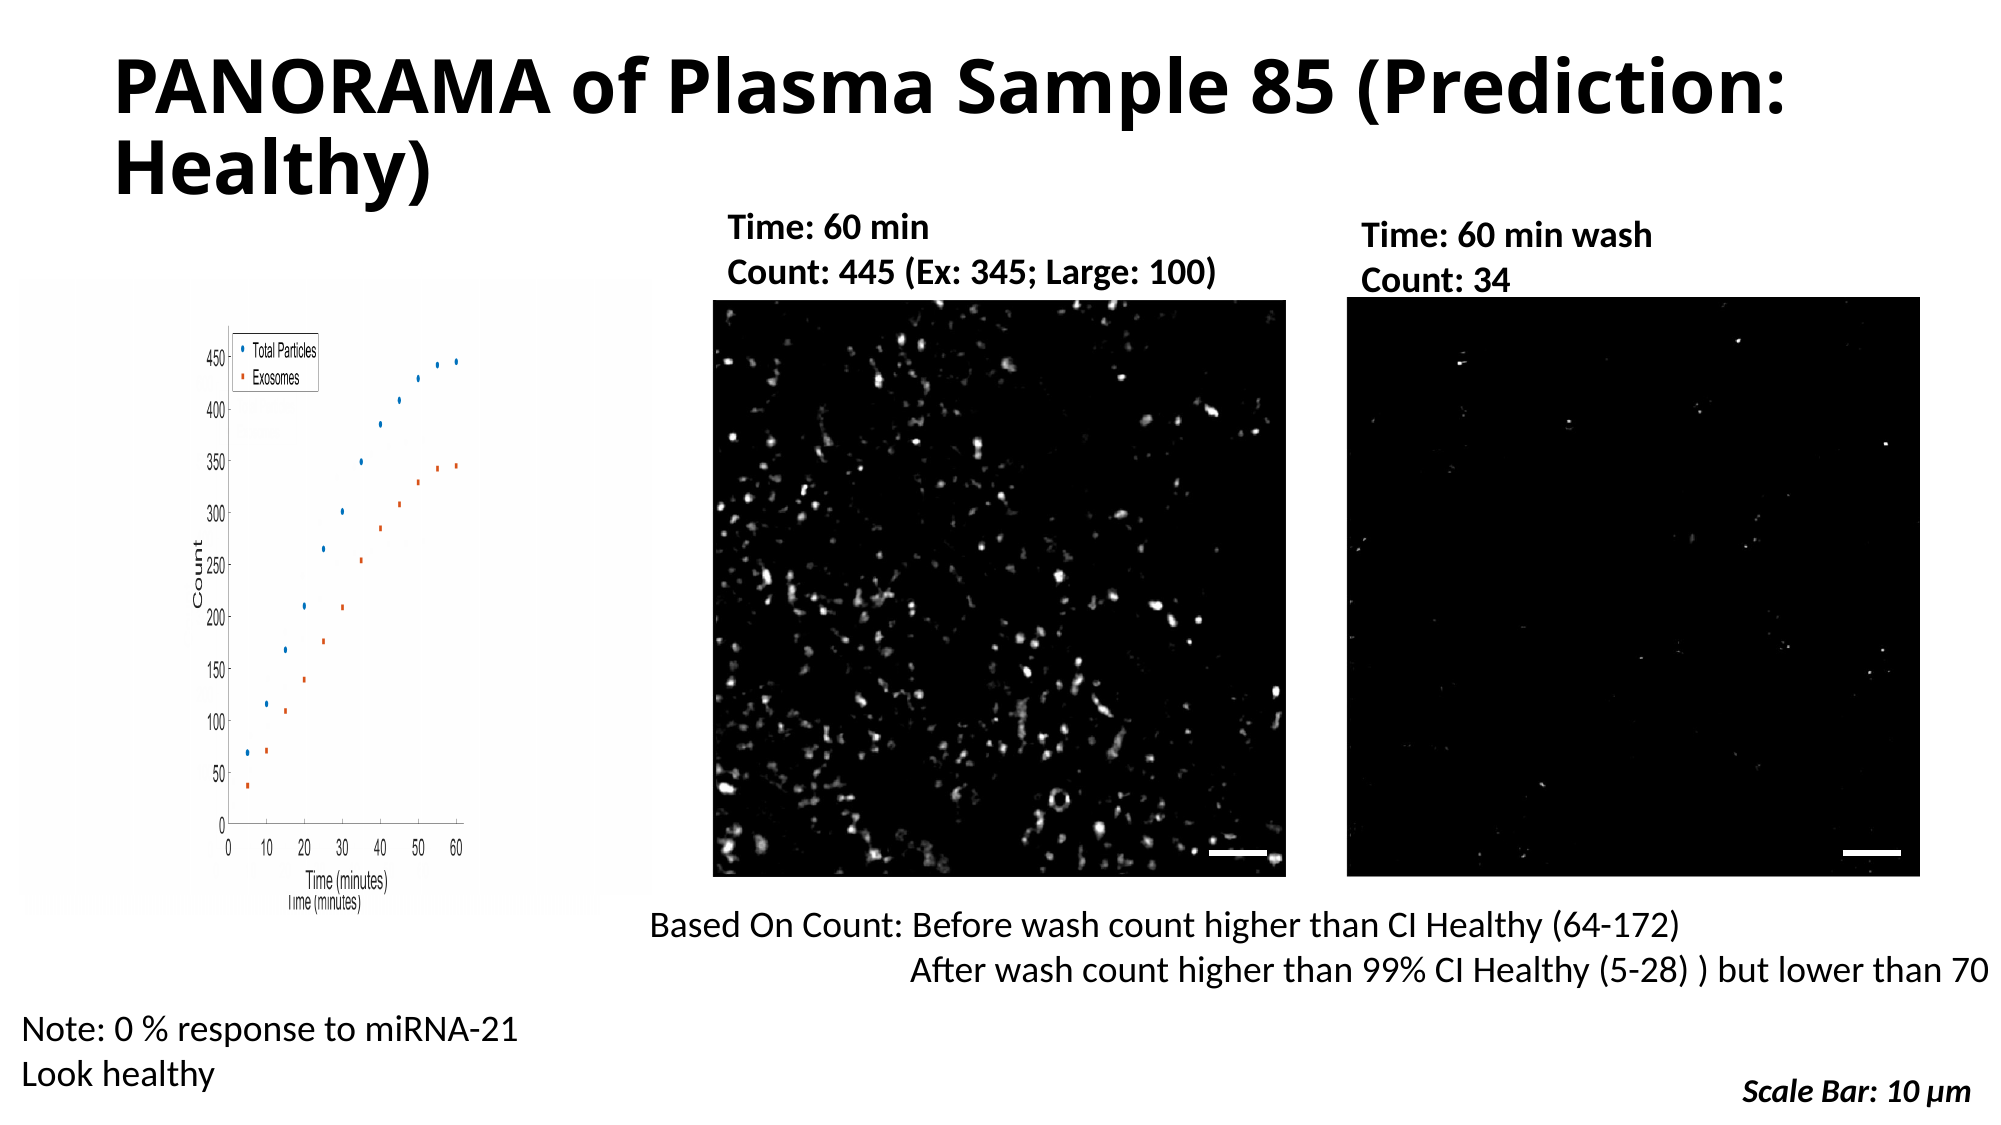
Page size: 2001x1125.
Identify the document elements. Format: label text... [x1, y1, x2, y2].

picture [712, 300, 1286, 877]
text_box Based On Count: Before wash count higher than CI Healthy (64-172) After wash count higher than 99% CI Healthy (5-28) ) but lower than 70 [634, 892, 2000, 998]
text_box Note: 0 % response to miRNA-21 Look healthy [6, 997, 1159, 1102]
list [25, 895, 601, 915]
title PANORAMA of Plasma Sample 85 (Prediction: Healthy) [97, 21, 1969, 239]
picture [18, 279, 652, 895]
picture [1346, 297, 1920, 877]
text_box Time: 60 min wash Count: 34 [1346, 202, 1696, 297]
text_box Time: 60 min Count: 445 (Ex: 345; Large: 100) [712, 194, 1317, 300]
text_box Scale Bar: 10 µm [1727, 1061, 1988, 1116]
